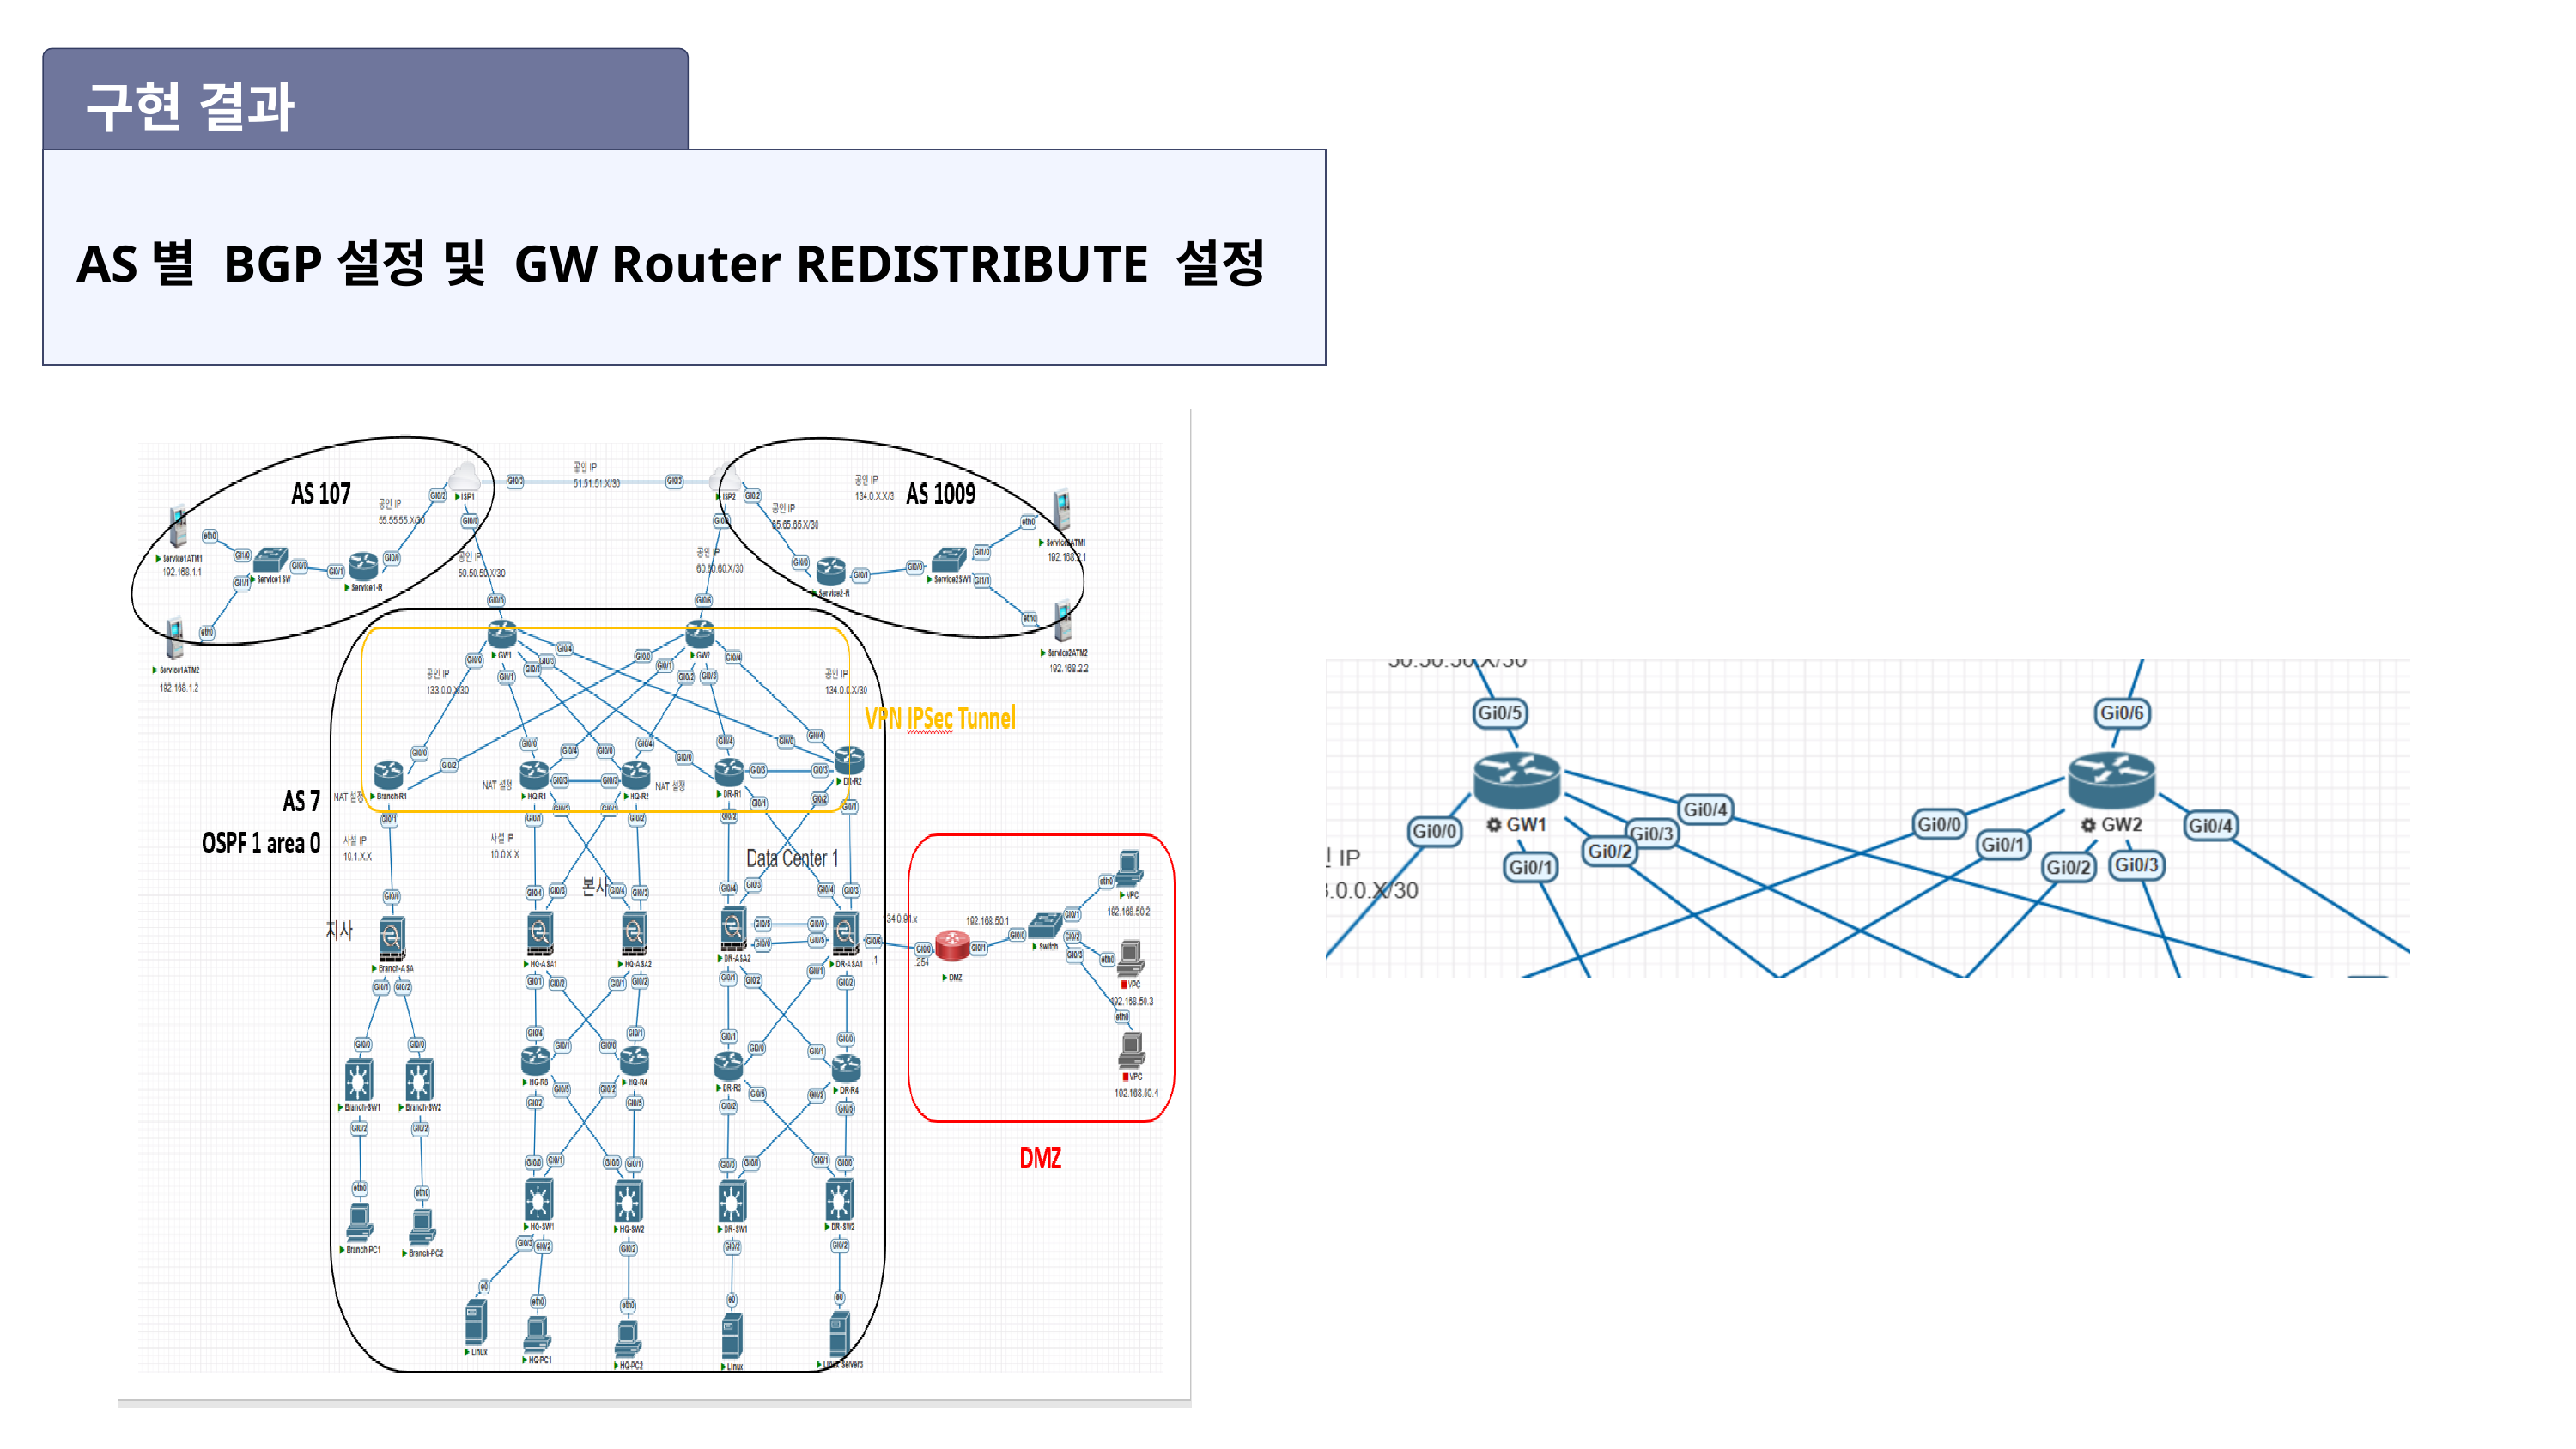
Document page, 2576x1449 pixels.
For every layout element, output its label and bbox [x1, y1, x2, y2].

picture [118, 409, 1192, 1409]
text_box [42, 47, 1327, 366]
picture [1325, 659, 2410, 979]
